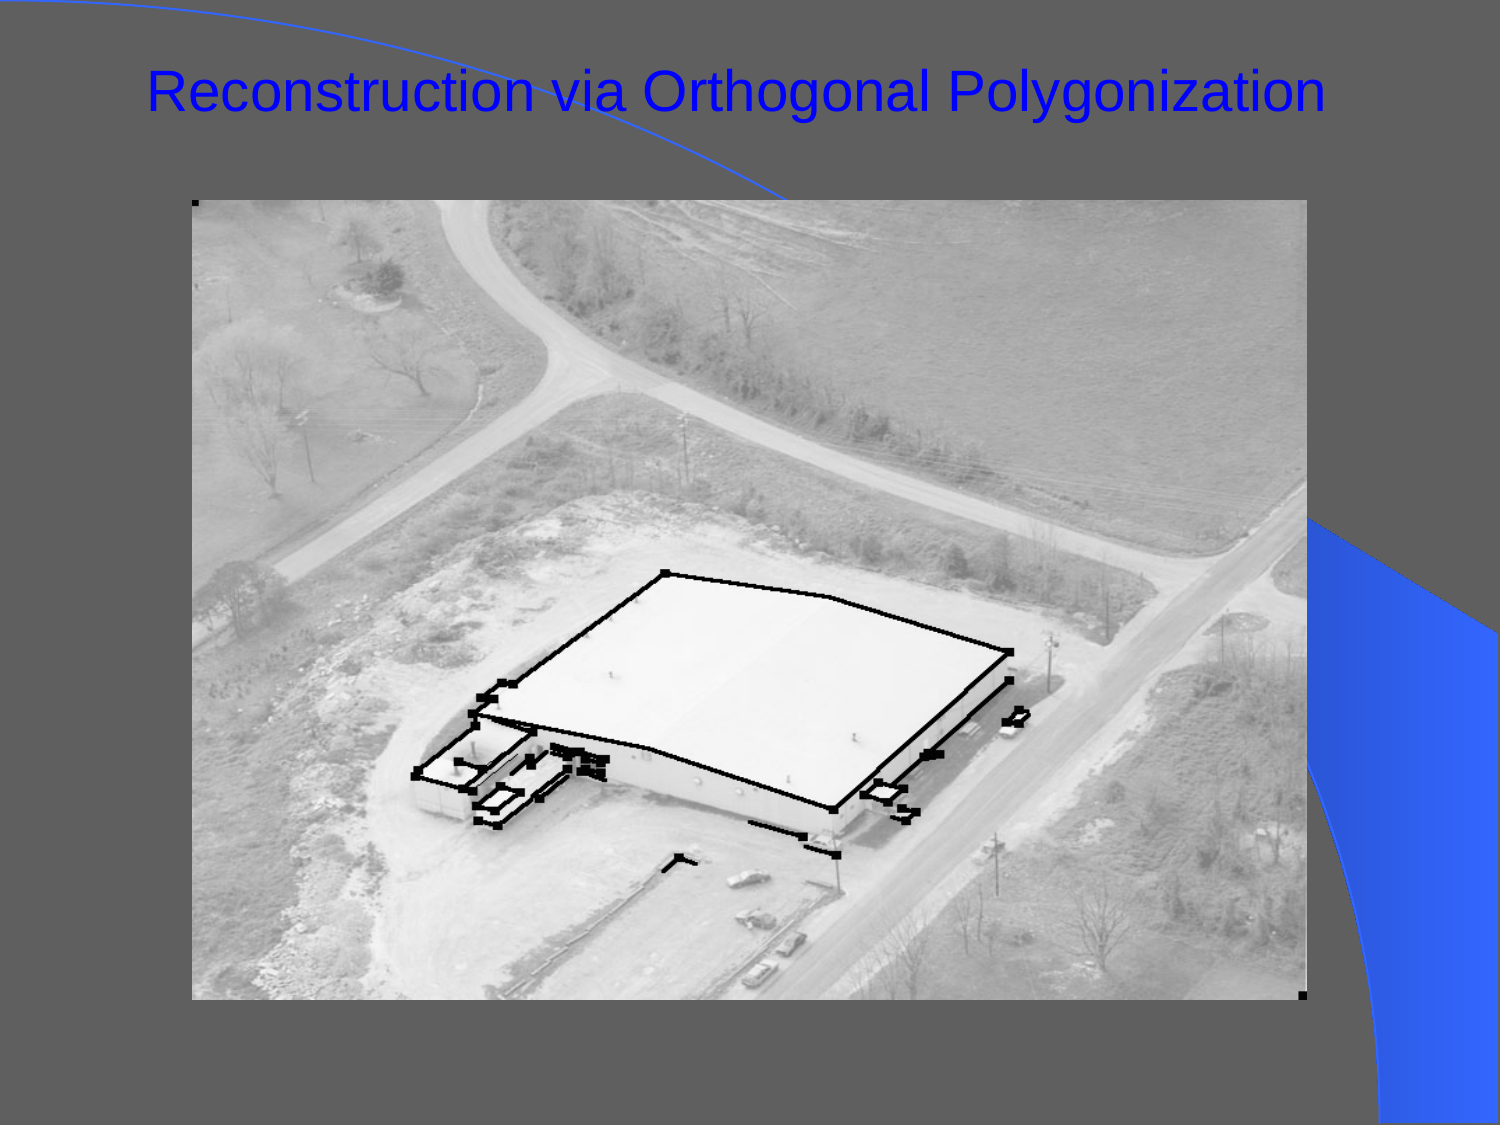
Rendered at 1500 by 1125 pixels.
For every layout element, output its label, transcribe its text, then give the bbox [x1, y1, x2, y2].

text_box Reconstruction via Orthogonal Polygonization [50, 45, 1425, 130]
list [192, 199, 1308, 1000]
